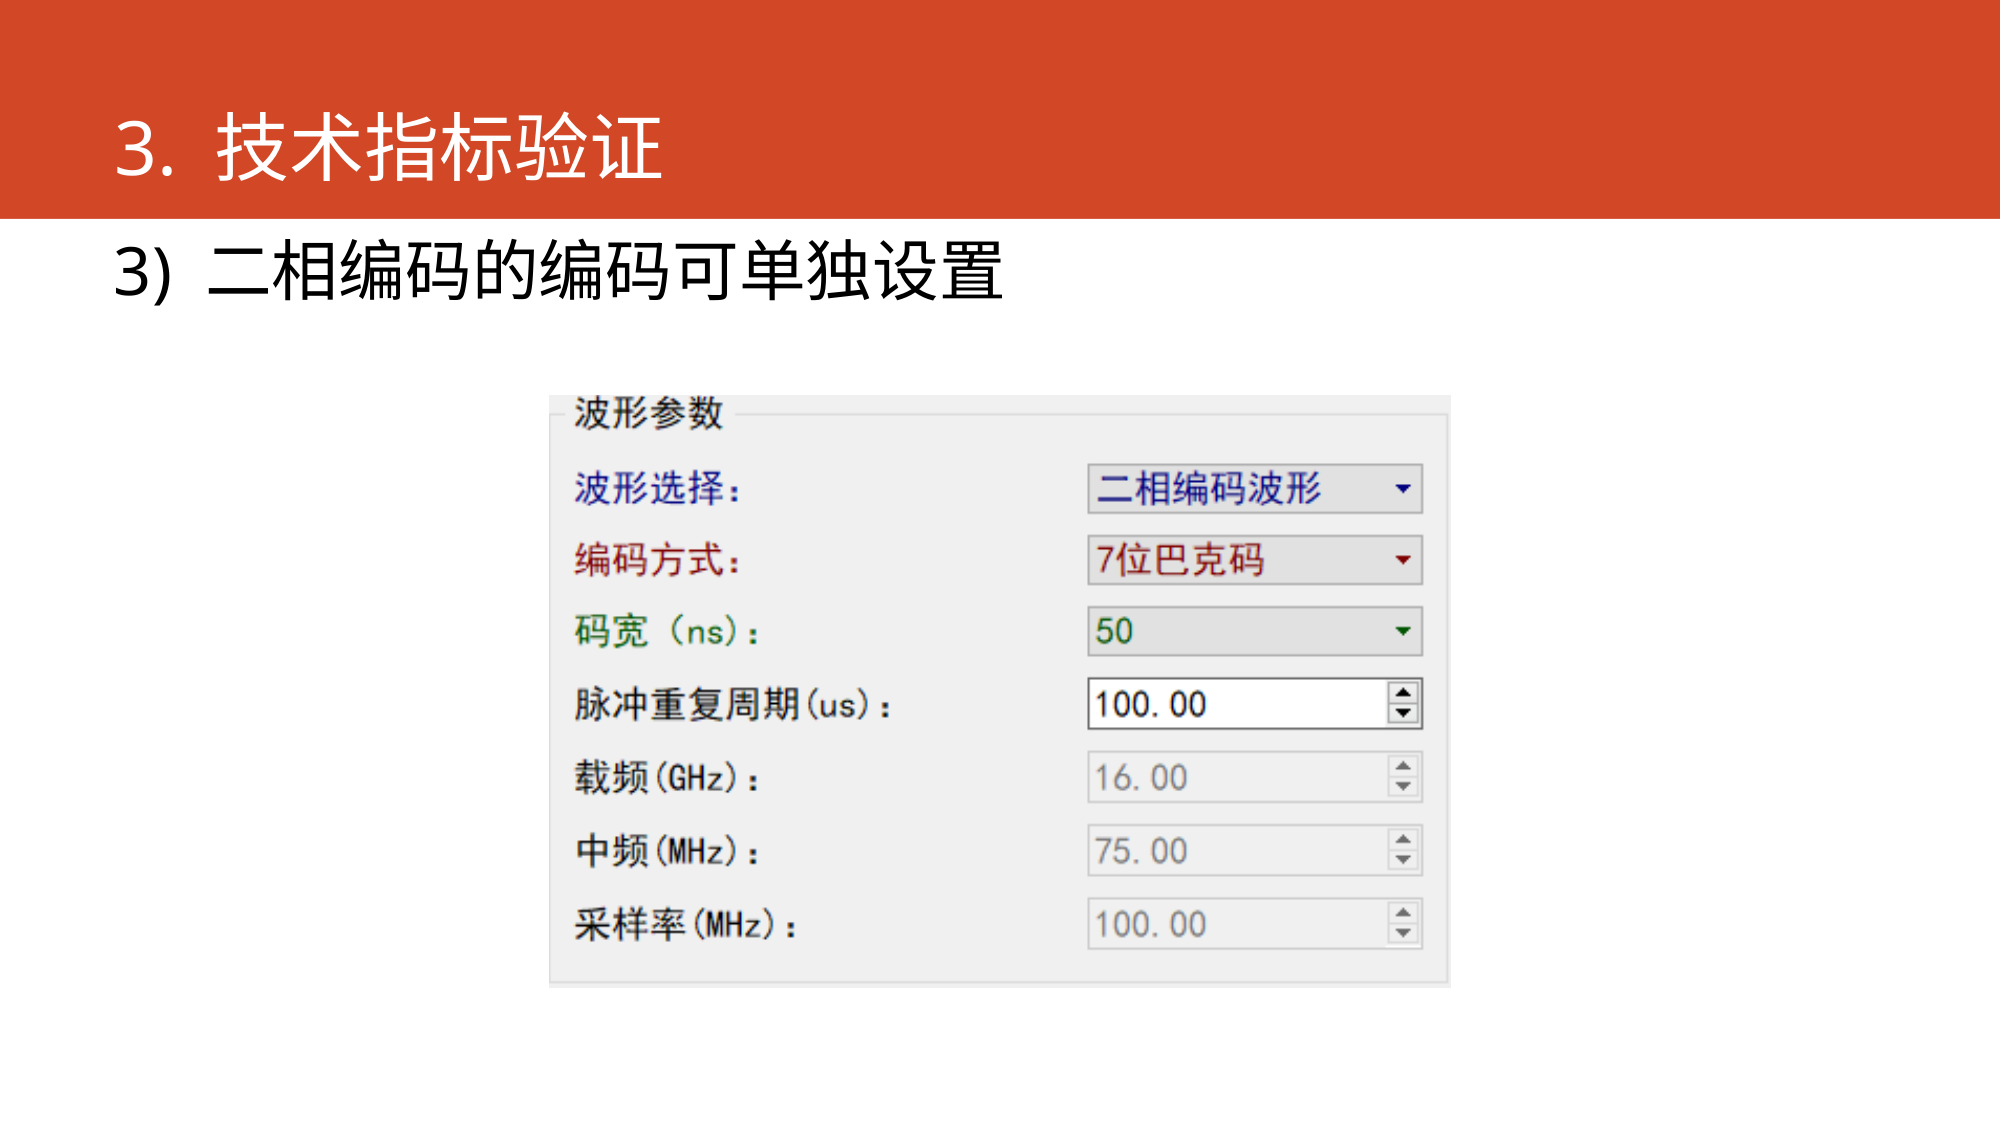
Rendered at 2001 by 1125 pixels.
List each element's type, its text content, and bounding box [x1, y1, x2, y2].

text_box 3) 二相编码的编码可单独设置 [99, 221, 1837, 316]
title 3. 技术指标验证 [99, 0, 1863, 199]
picture [549, 395, 1451, 988]
